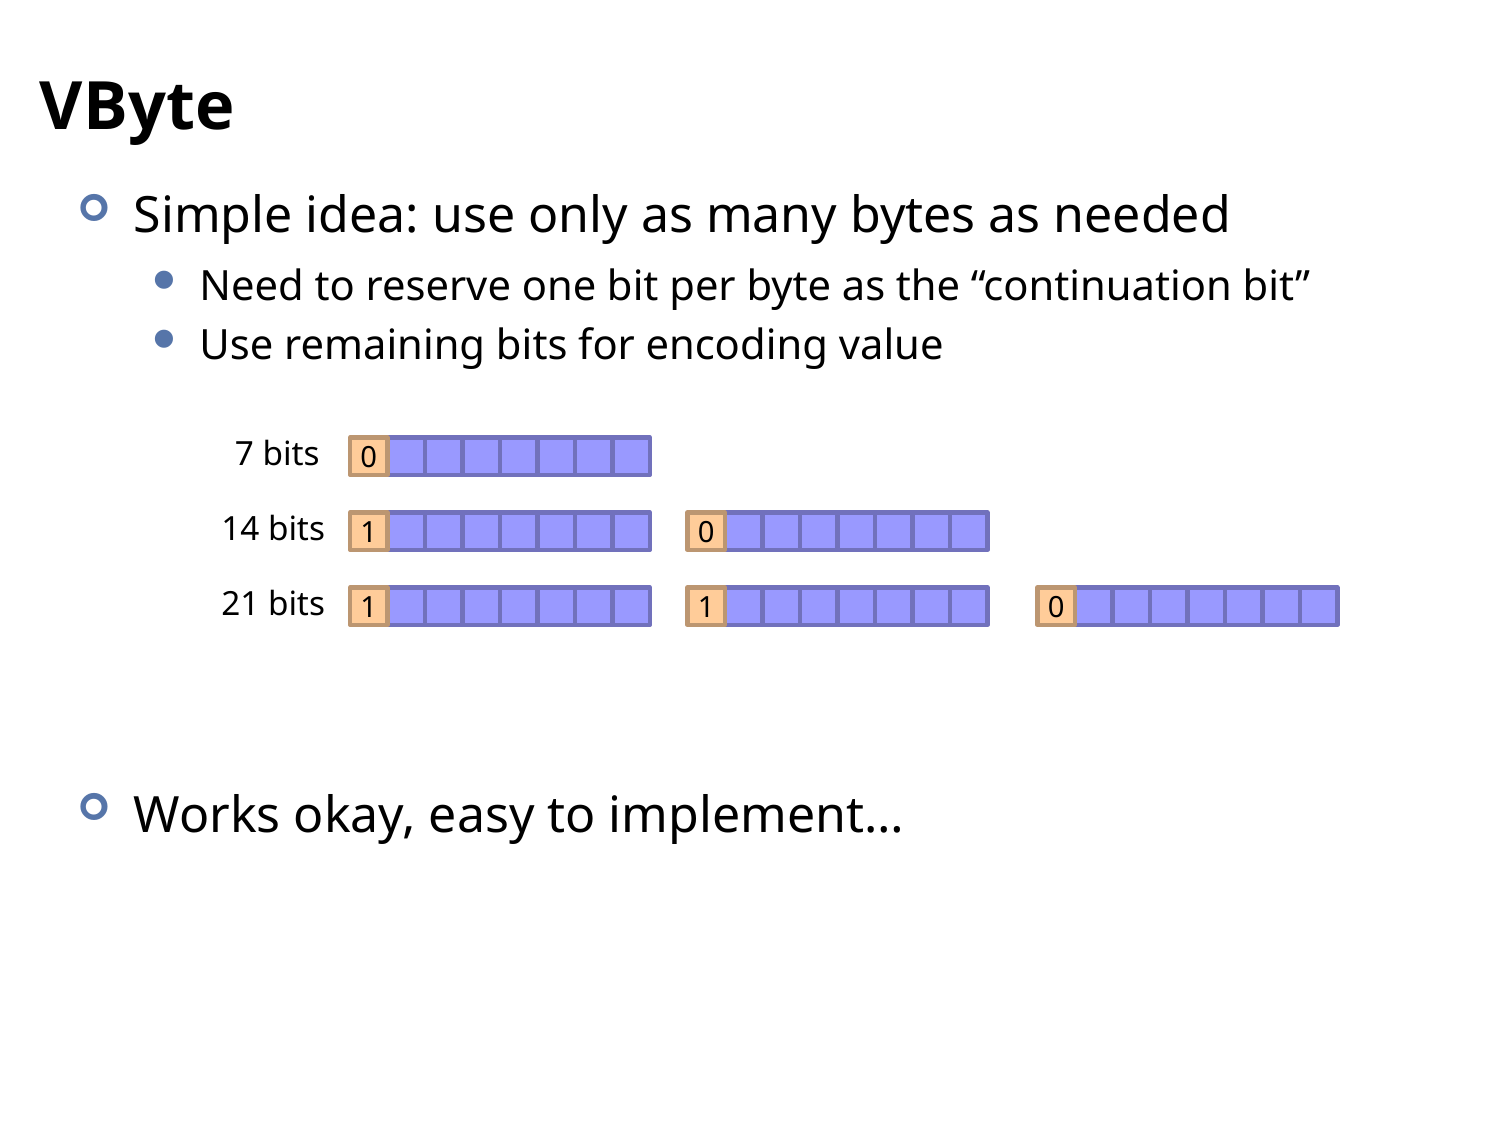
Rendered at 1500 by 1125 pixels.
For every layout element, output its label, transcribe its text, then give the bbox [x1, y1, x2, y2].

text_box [687, 512, 988, 551]
text_box 7 bits [220, 424, 335, 480]
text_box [349, 512, 651, 551]
text_box 21 bits [206, 574, 340, 630]
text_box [349, 437, 651, 476]
title VByte [24, 18, 1451, 188]
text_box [687, 587, 988, 626]
list Simple idea: use only as many bytes as needed Need to reserve one bit per byte as the “continuation bit” Use remaining bits for encoding value Works okay, easy to implement… [62, 174, 1451, 1013]
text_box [1037, 587, 1338, 626]
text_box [349, 587, 651, 626]
text_box 14 bits [206, 499, 340, 555]
